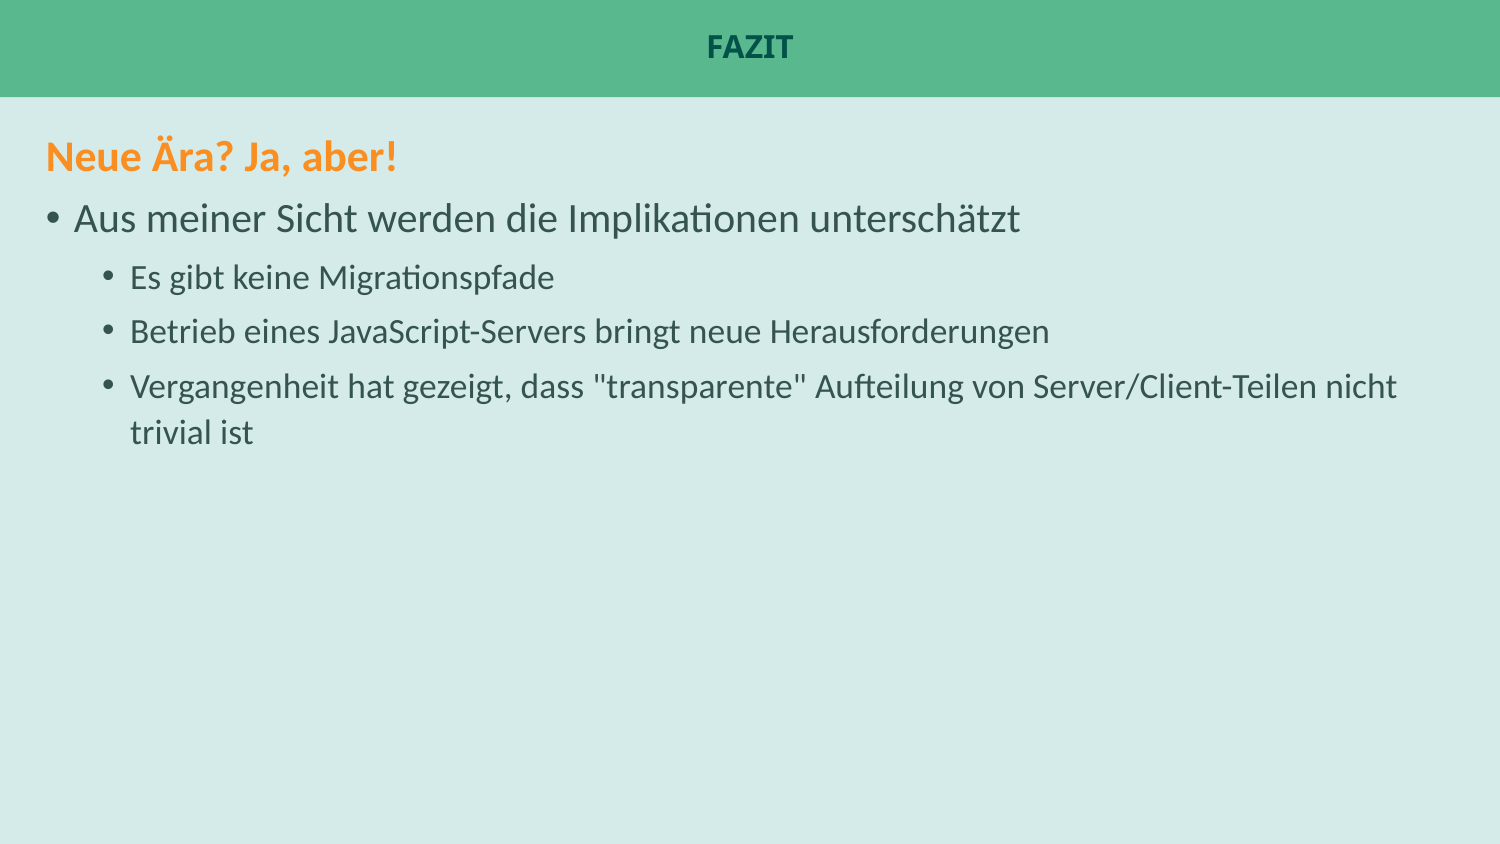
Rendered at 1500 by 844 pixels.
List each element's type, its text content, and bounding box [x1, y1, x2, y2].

title Fazit [0, 0, 1500, 98]
list Neue Ära? Ja, aber! Aus meiner Sicht werden die Implikationen unterschätzt Es gibt keine Migrationspfade Betrieb eines JavaScript-Servers bringt neue Herausforderungen Vergangenheit hat gezeigt, dass "transparente" Aufteilung von Server/Client-Teilen nicht trivial ist [30, 126, 1470, 782]
